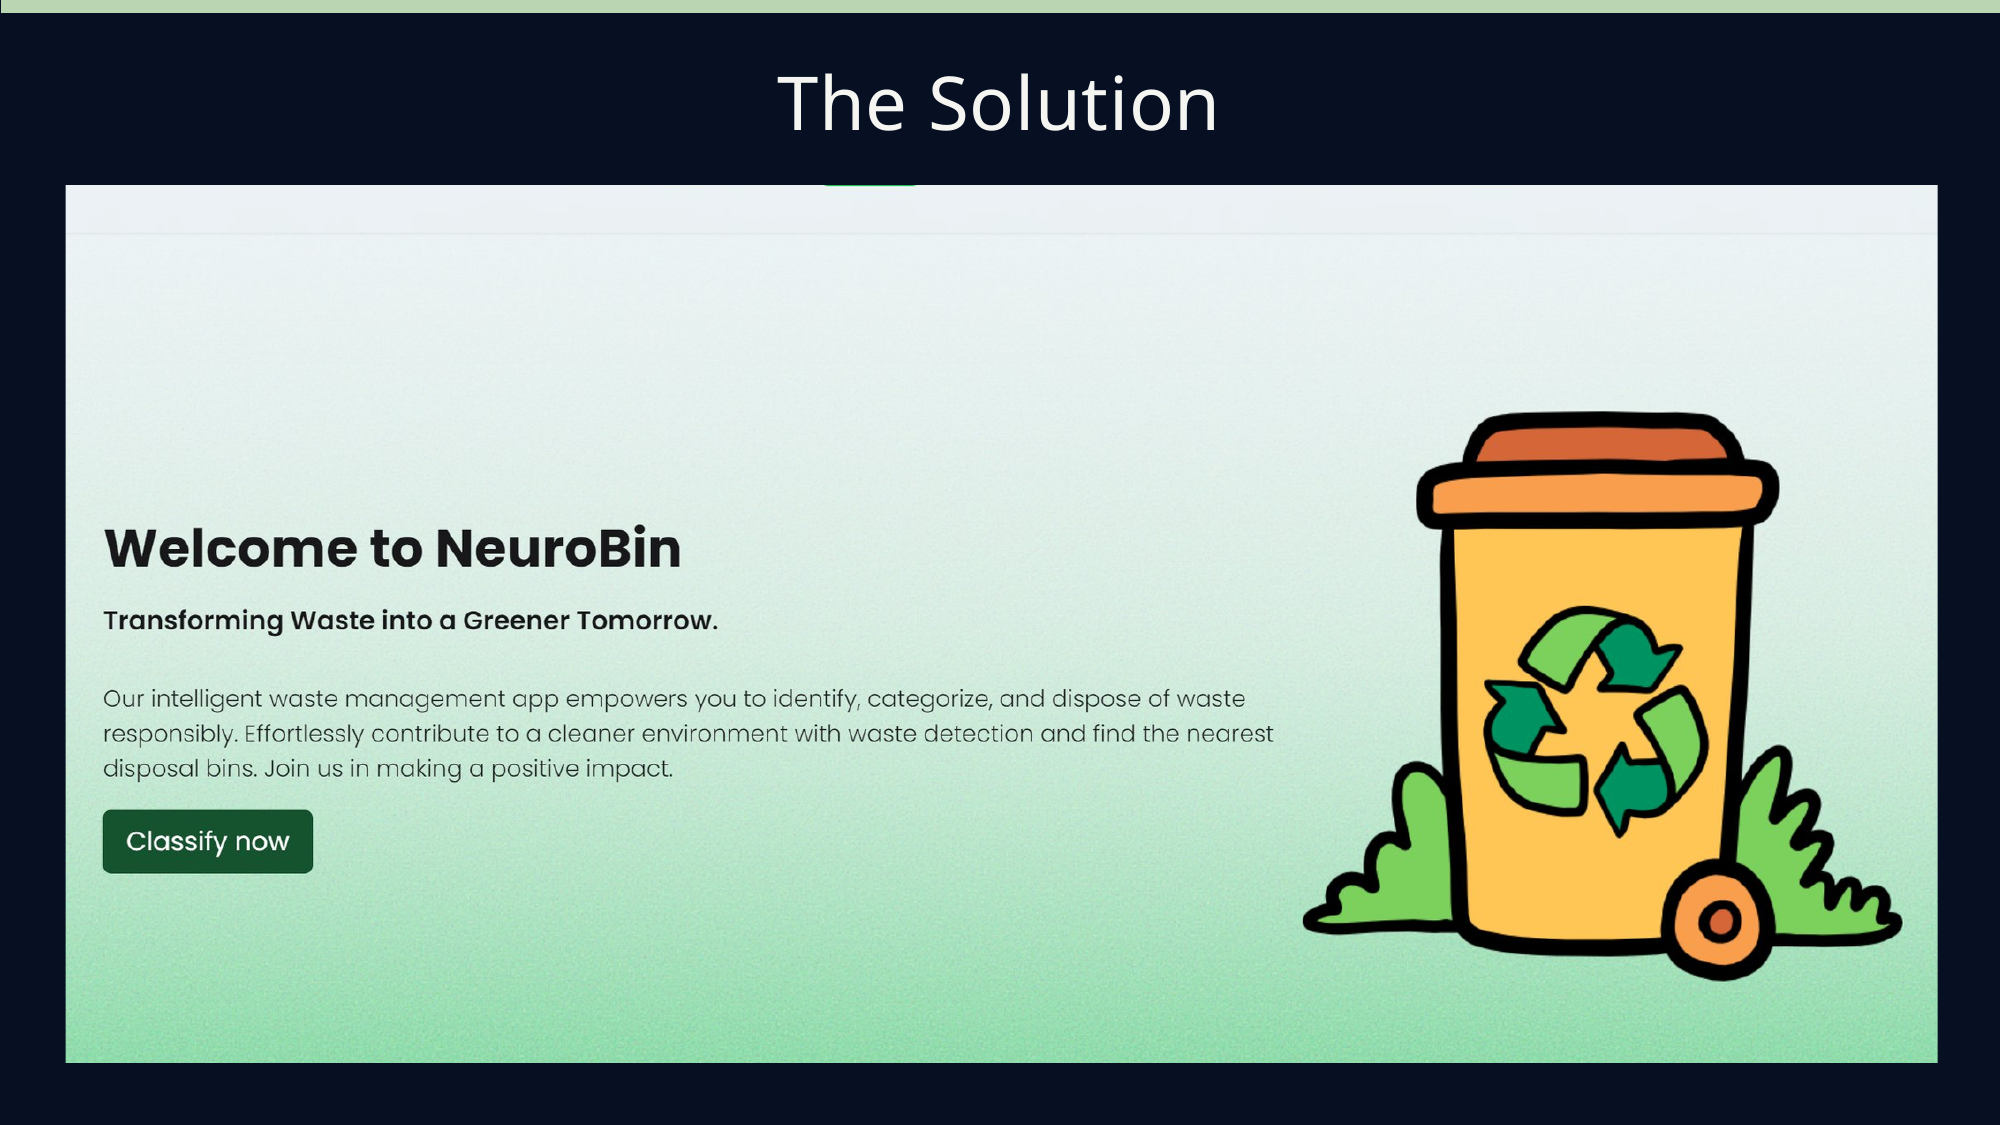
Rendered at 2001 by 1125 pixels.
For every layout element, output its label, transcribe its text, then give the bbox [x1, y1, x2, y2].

picture [65, 185, 1938, 1063]
text_box The Solution [0, 65, 2000, 145]
picture [0, 0, 2000, 13]
